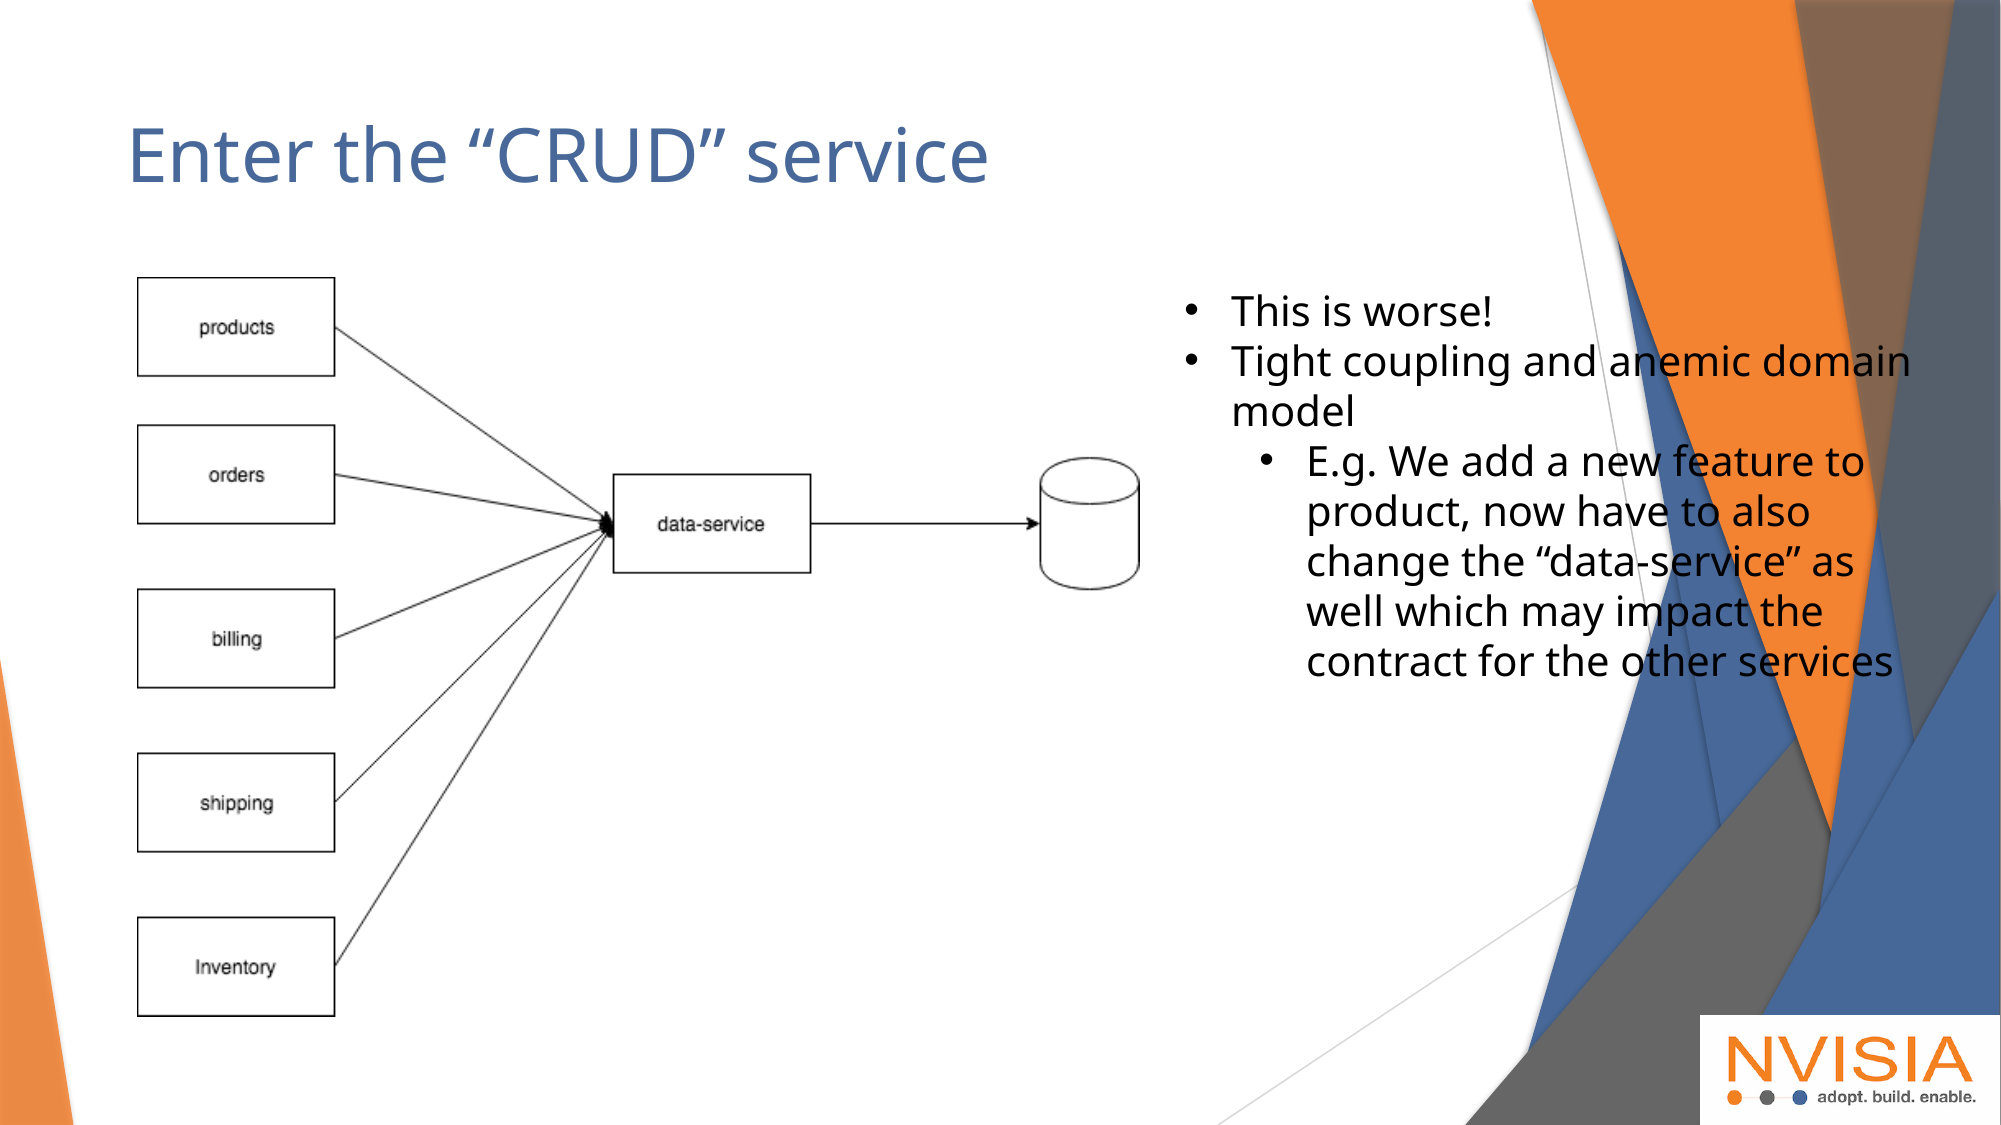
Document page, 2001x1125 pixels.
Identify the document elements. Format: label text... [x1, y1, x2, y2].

picture [1700, 1015, 2000, 1125]
title Enter the “CRUD” service [111, 99, 1522, 317]
text_box This is worse! Tight coupling and anemic domain model E.g. We add a new feature to product, now have to also change the “data-service” as well which may impact the contract for the other services [1169, 277, 1956, 693]
picture [136, 276, 1141, 1018]
